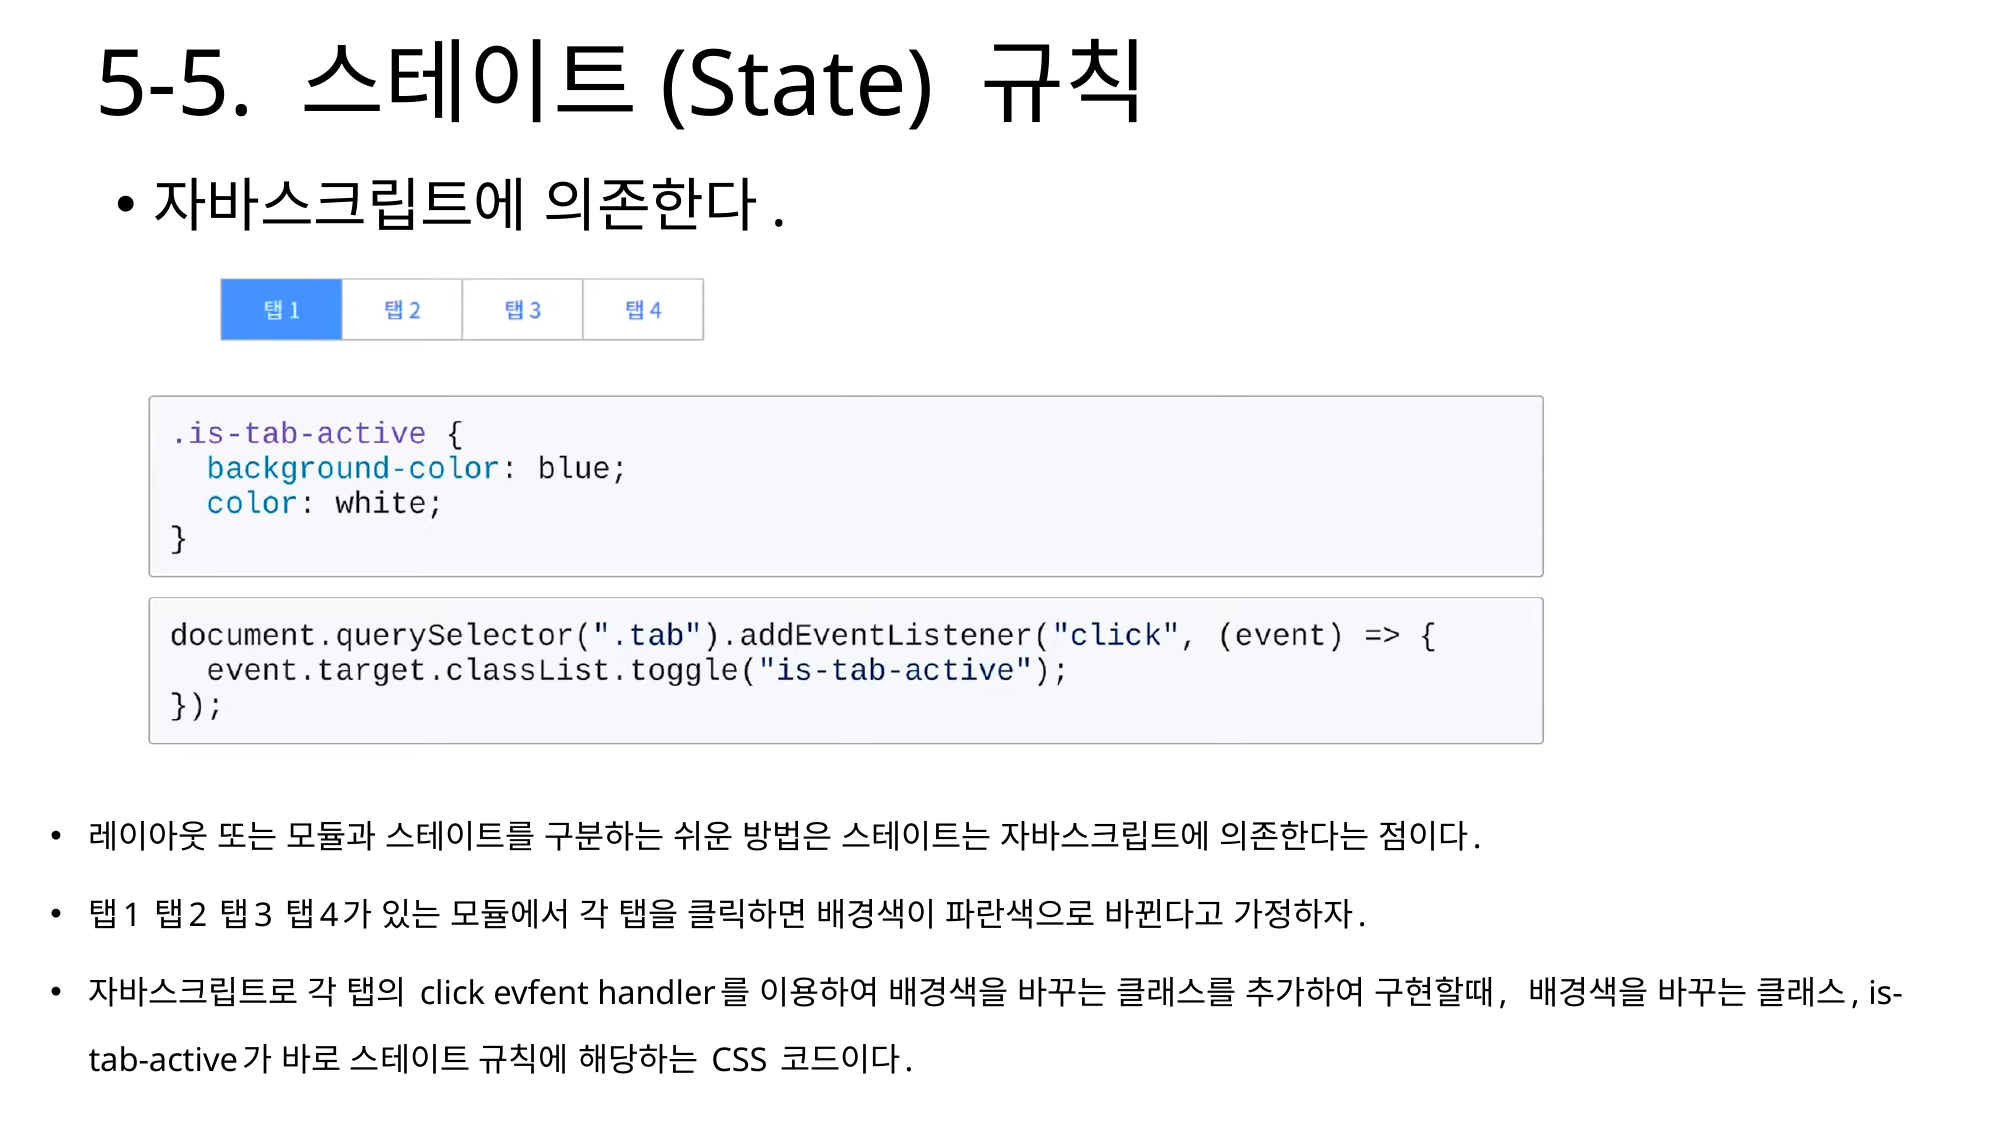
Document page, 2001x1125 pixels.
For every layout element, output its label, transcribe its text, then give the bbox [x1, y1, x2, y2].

text_box 레이아웃 또는 모듈과 스테이트를 구분하는 쉬운 방법은 스테이트는 자바스크립트에 의존한다는 점이다. 탭1 탭2 탭3 탭4가 있는 모듈에서 각 탭을 클릭하면 배경색이 파란색으로 바뀐다고 가정하자. 자바스크립트로 각 탭의 click evfent handler를 이용하여 배경색을 바꾸는 클래스를 추가하여 구현할때, 배경색을 바꾸는 클래스, is-tab-active가 바로 스테이트 규칙에 해당하는 CSS 코드이다. [35, 781, 1957, 1087]
list 자바스크립트에 의존한다. [100, 168, 1916, 283]
title 5-5. 스테이트(State) 규칙 [80, 2, 1806, 169]
picture [138, 270, 1559, 754]
